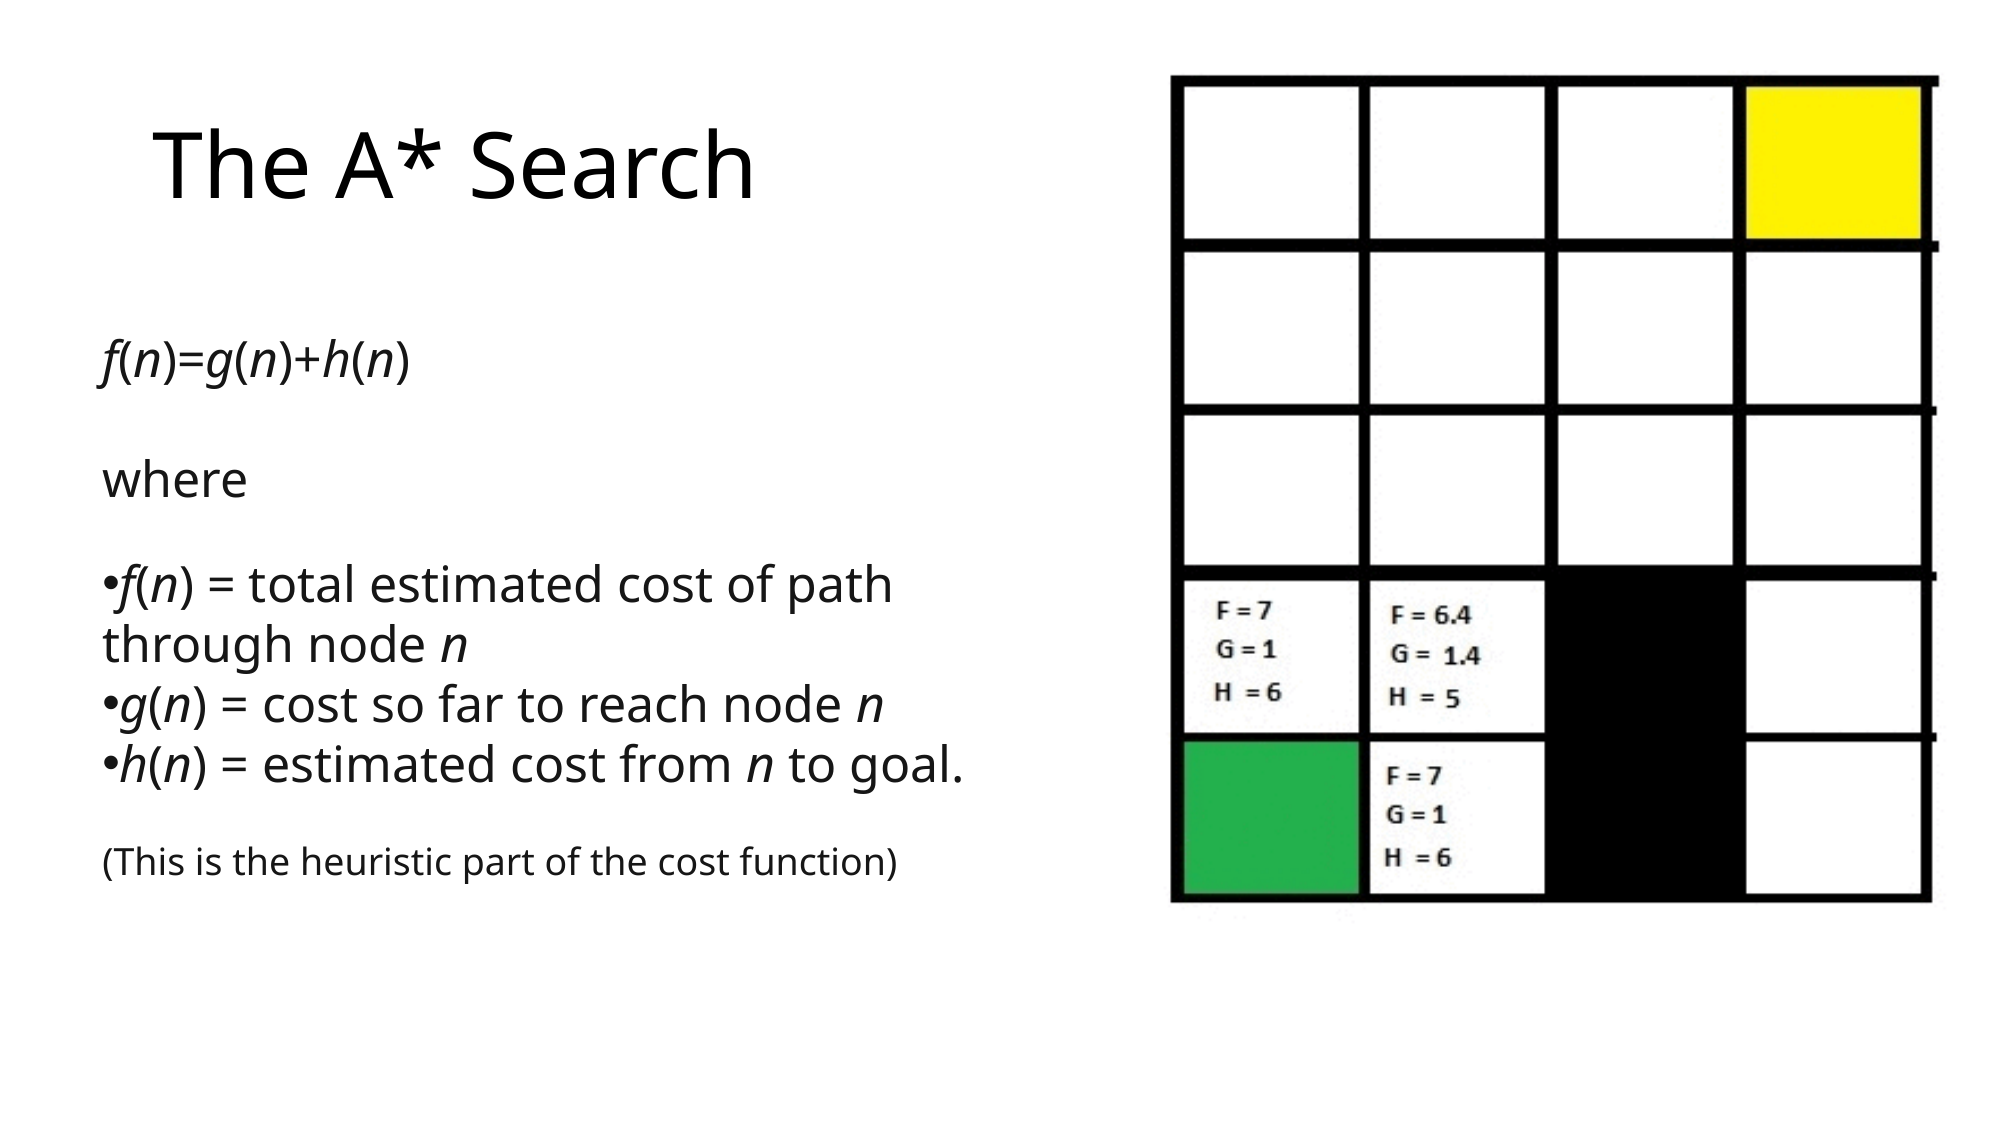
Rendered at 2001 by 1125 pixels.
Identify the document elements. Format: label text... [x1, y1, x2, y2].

title The A* Search [137, 59, 1058, 278]
picture [1058, 0, 2000, 1071]
text_box f(n)=g(n)+h(n) where f(n) = total estimated cost of path through node n g(n) = cost so far to reach node n h(n) = estimated cost from n to goal. (This is the heuristic part of the cost function) [87, 320, 1000, 890]
